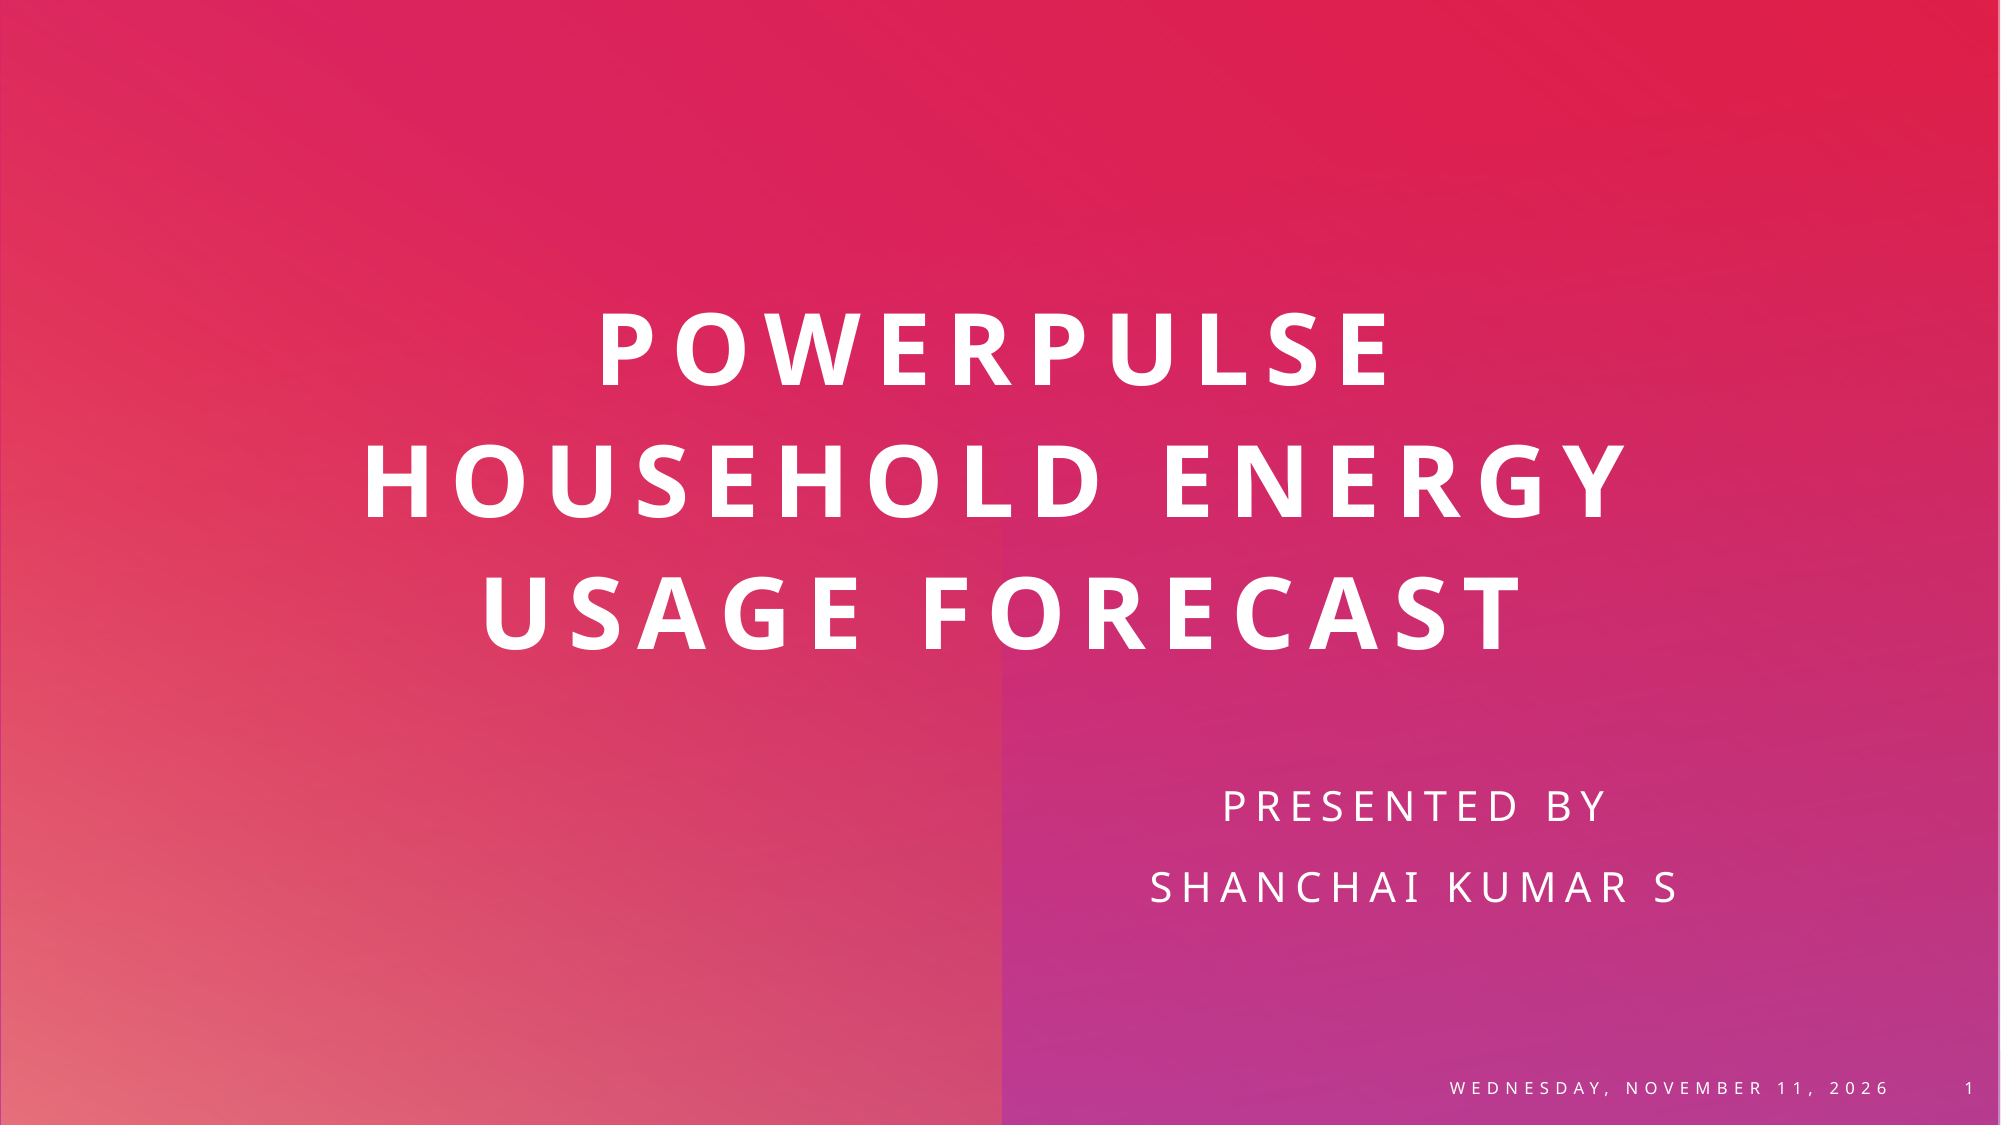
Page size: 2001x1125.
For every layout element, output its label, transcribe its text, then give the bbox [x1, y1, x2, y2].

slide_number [1135, 1058, 1898, 1119]
slide_number 1 [1898, 1058, 1989, 1119]
subtitle Presented by Shanchai kumar s [1075, 752, 1751, 928]
title Powerpulse household energy usage forecast [250, 226, 1751, 717]
